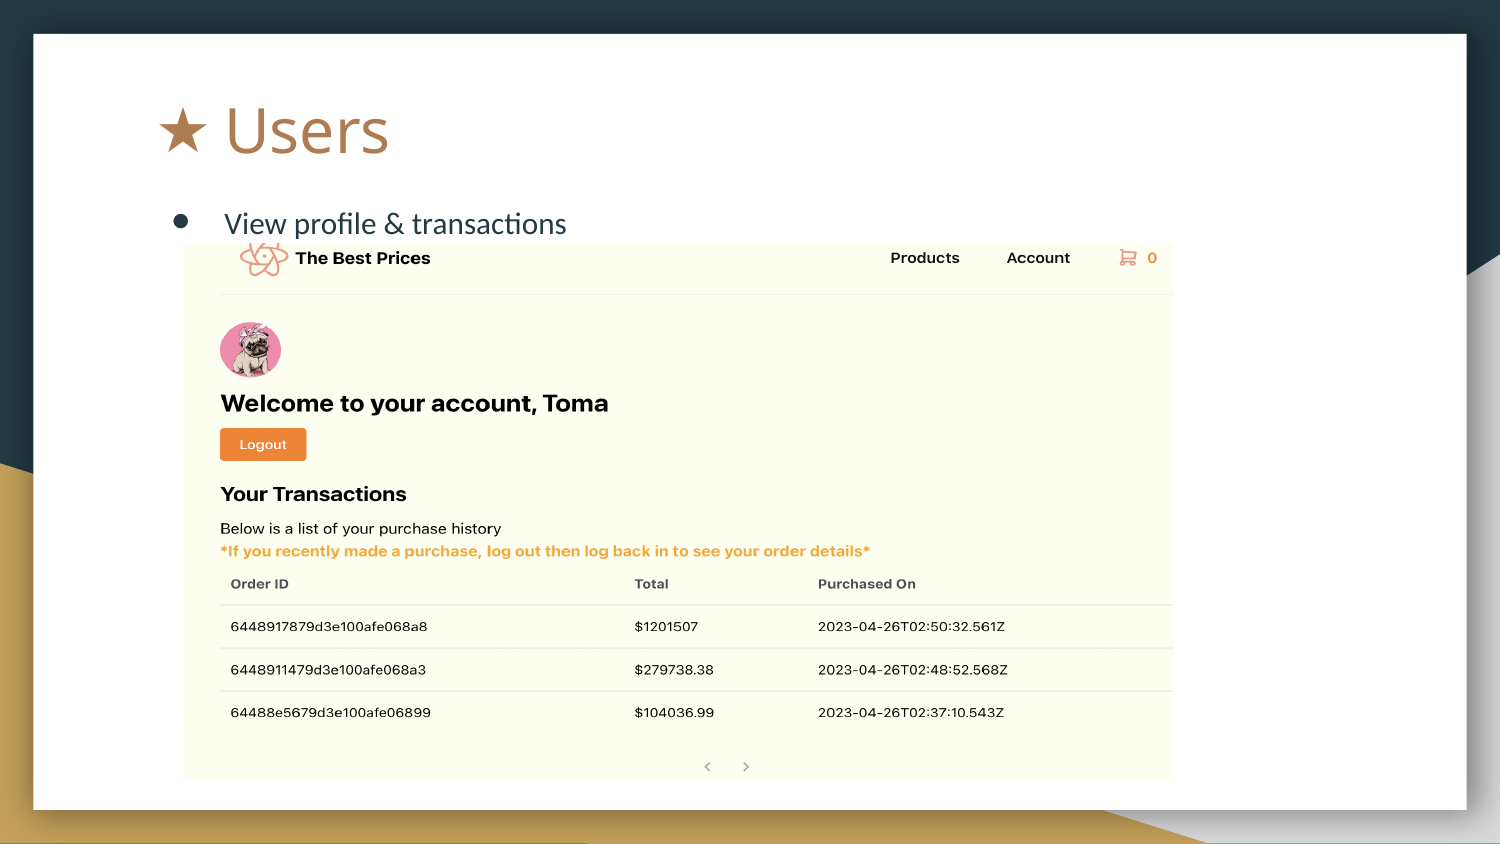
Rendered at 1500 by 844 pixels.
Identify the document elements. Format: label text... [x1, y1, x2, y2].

picture [184, 243, 1173, 779]
list View profile & transactions [134, 183, 739, 259]
title Users [134, 75, 1366, 233]
